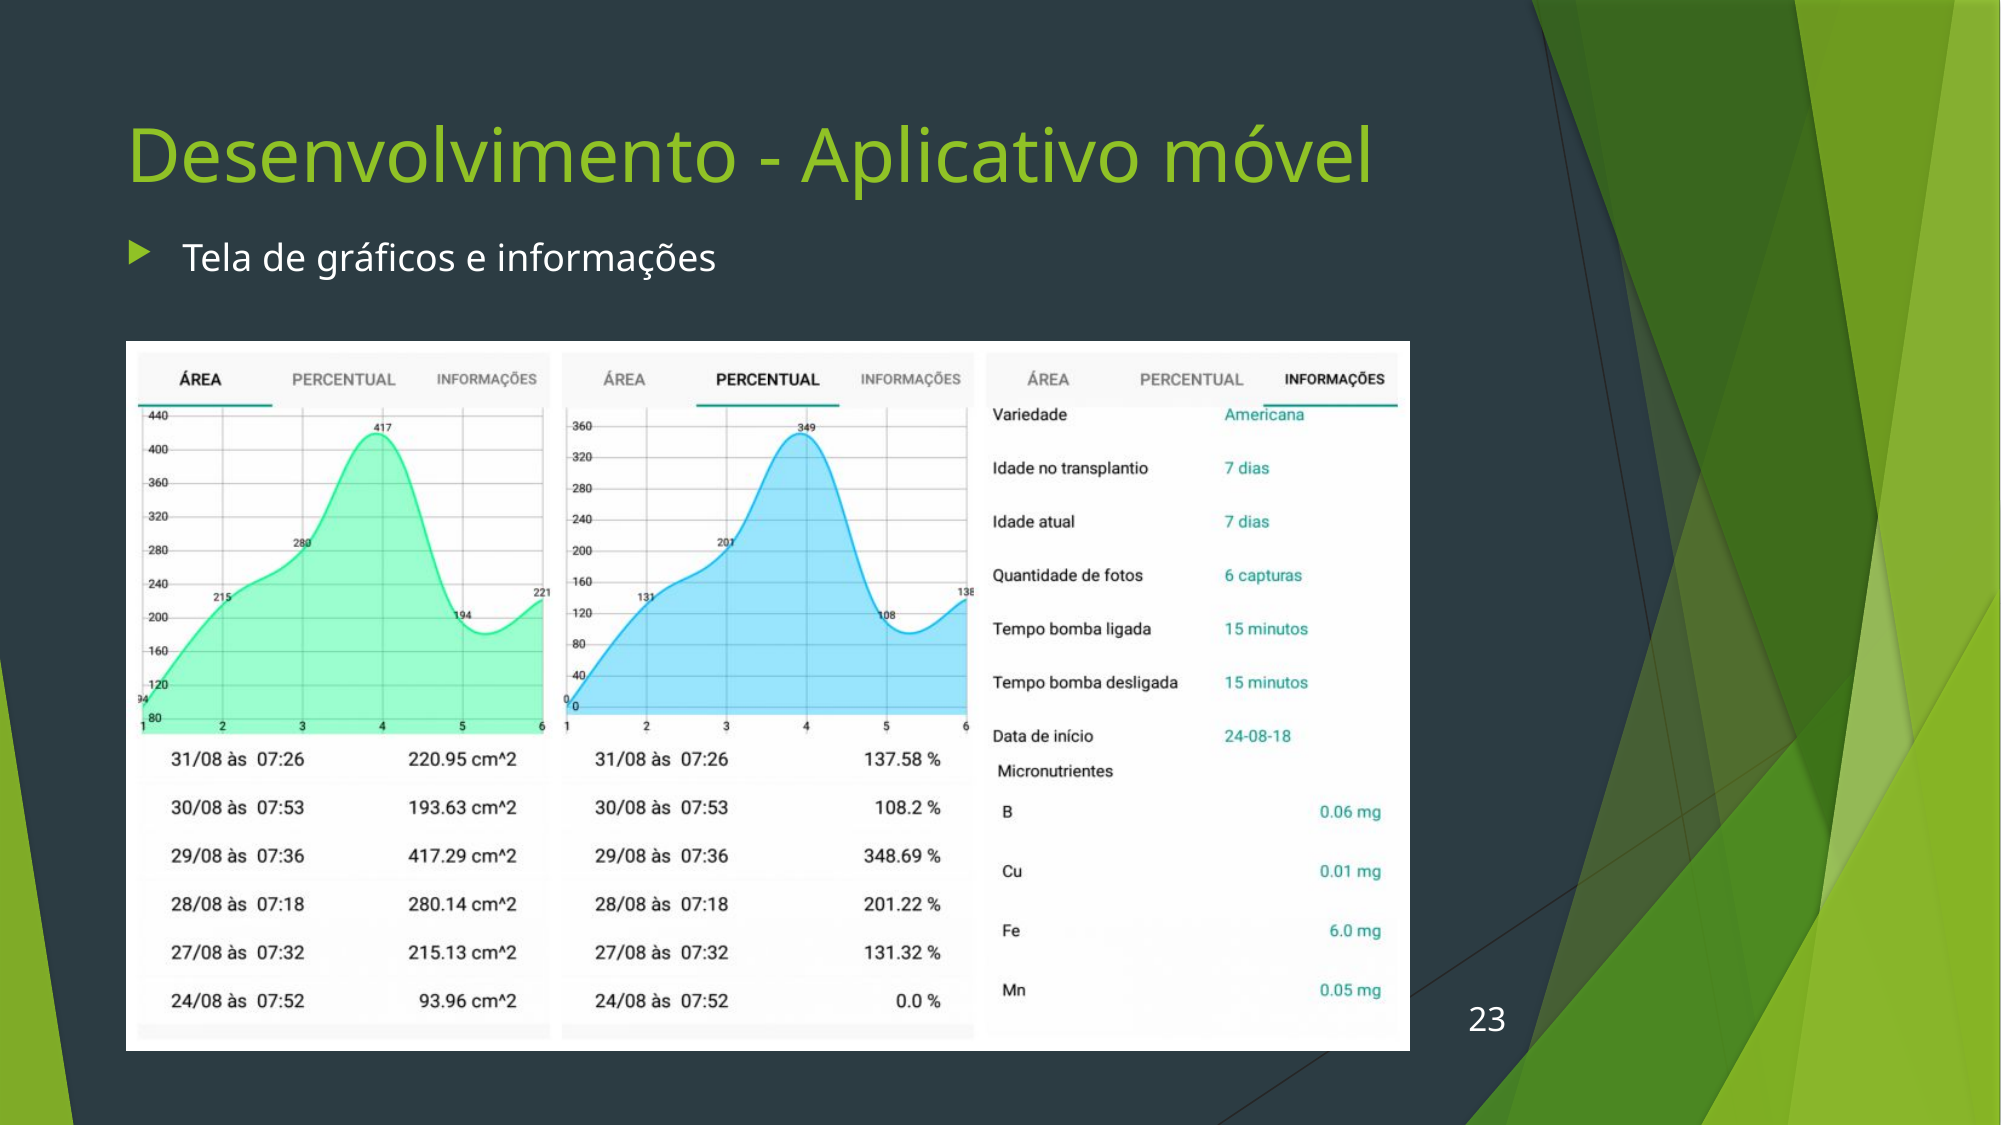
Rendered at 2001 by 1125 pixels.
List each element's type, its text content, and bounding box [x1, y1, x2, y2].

slide_number 23 [1413, 991, 1522, 1051]
picture [126, 340, 1410, 1052]
list Tela de gráficos e informações [111, 226, 1522, 991]
title Desenvolvimento - Aplicativo móvel [111, 99, 1522, 226]
